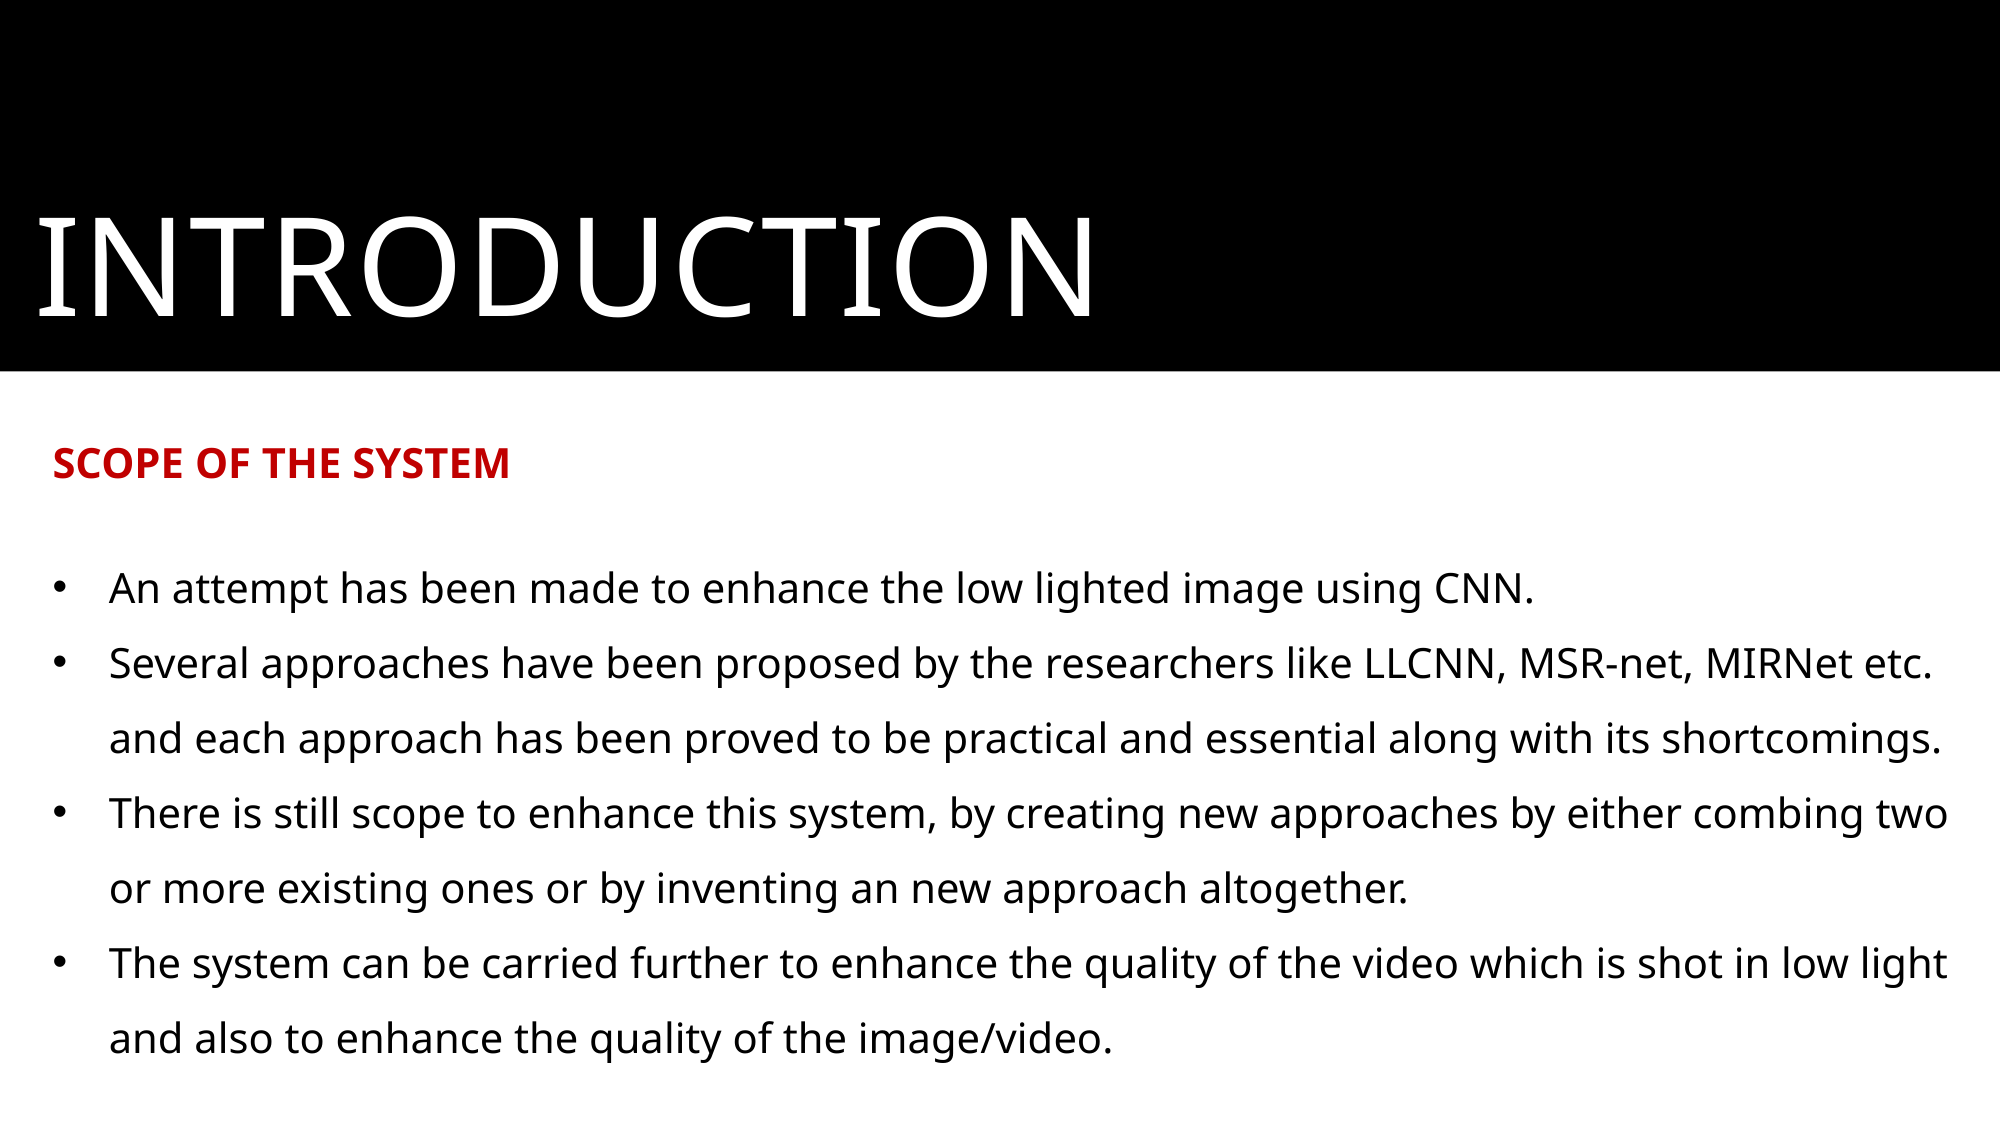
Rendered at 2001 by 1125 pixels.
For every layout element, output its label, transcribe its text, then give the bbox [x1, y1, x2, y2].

text_box SCOPE OF THE SYSTEM An attempt has been made to enhance the low lighted image using CNN. Several approaches have been proposed by the researchers like LLCNN, MSR-net, MIRNet etc. and each approach has been proved to be practical and essential along with its shortcomings. There is still scope to enhance this system, by creating new approaches by either combing two or more existing ones or by inventing an new approach altogether. The system can be carried further to enhance the quality of the video which is shot in low light and also to enhance the quality of the image/video. [37, 429, 1982, 1125]
title INTRODUCTION [19, 132, 1704, 412]
